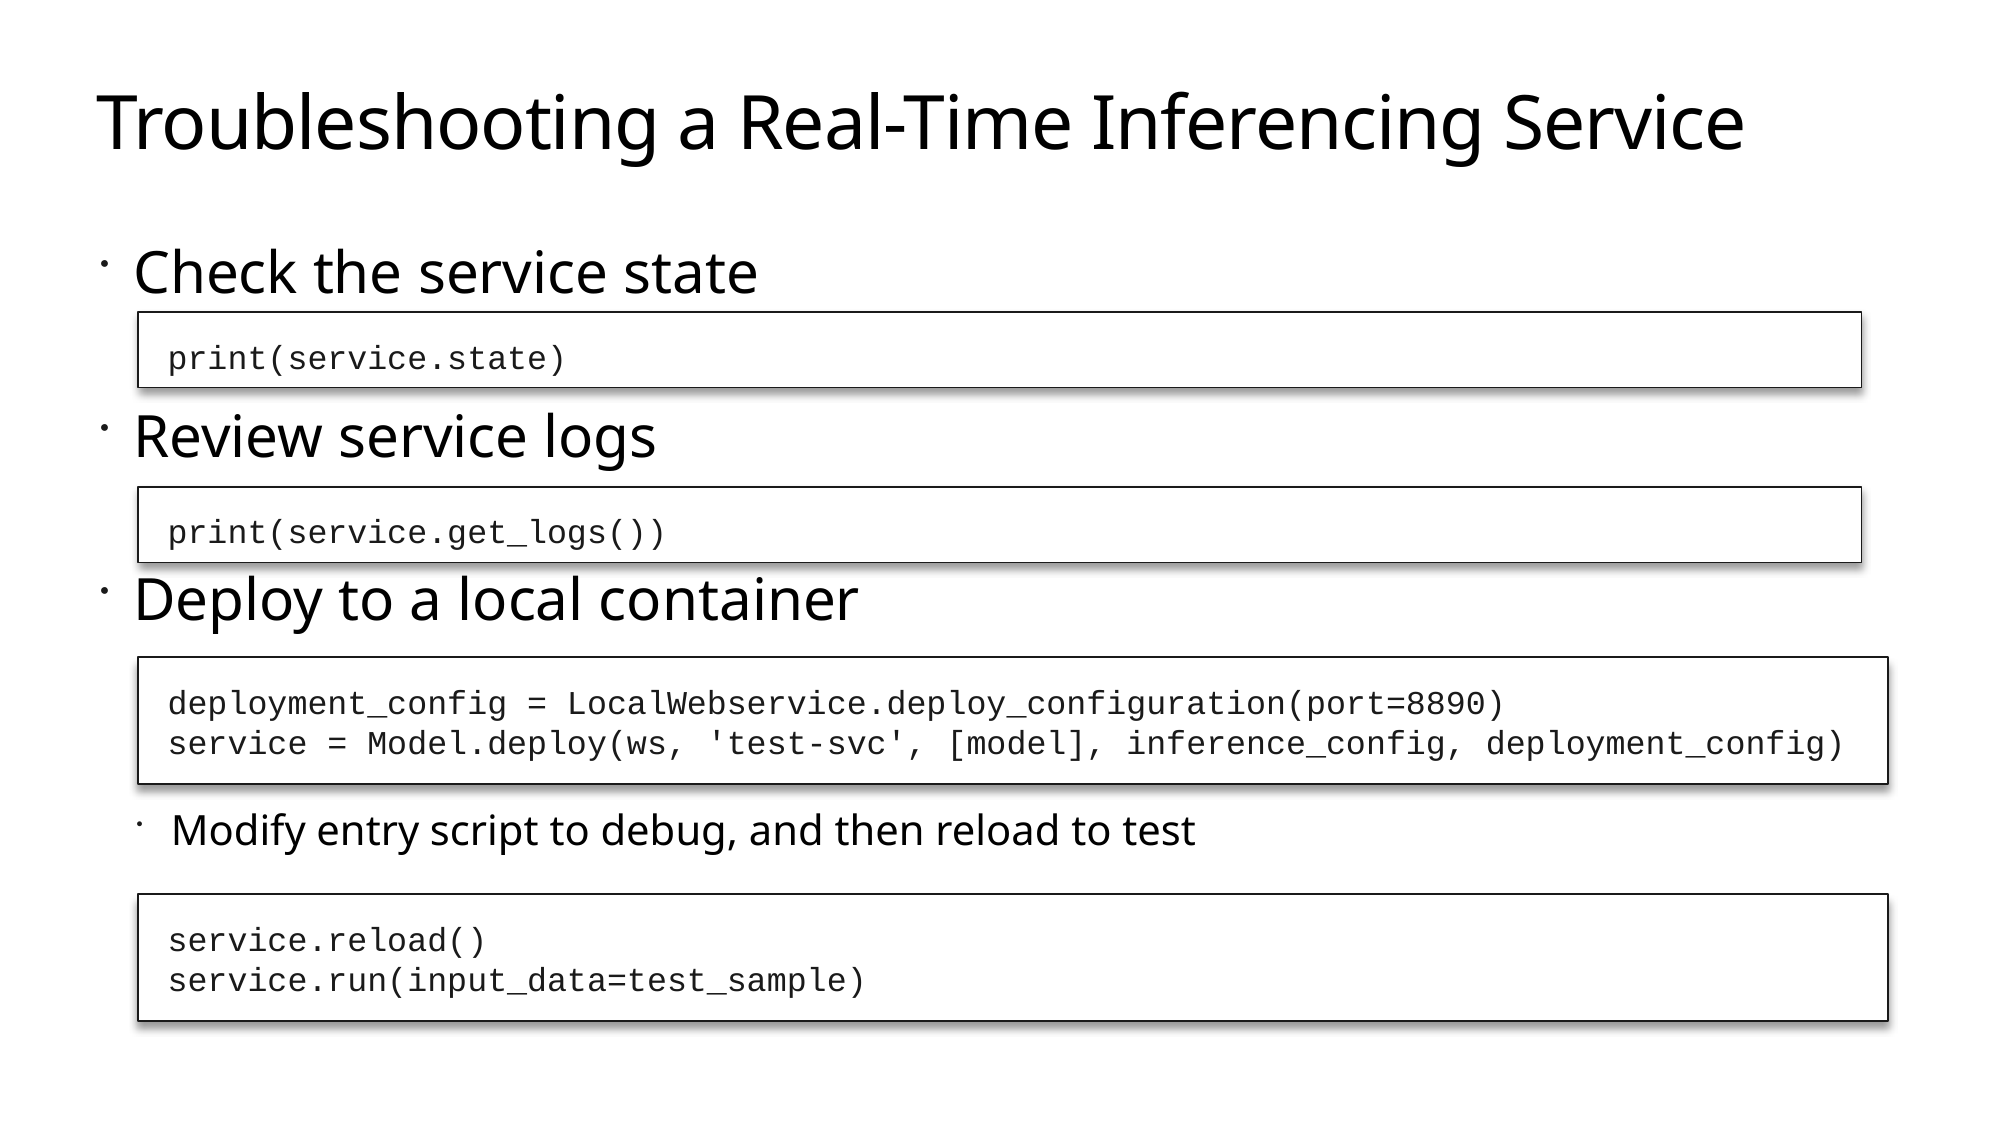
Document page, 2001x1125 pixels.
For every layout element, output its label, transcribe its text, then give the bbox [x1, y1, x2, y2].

list Check the service state Review service logs Deploy to a local container Modify entry script to debug, and then reload to test [95, 235, 1904, 900]
title Troubleshooting a Real-Time Inferencing Service [96, 75, 1904, 166]
text_box service.reload() service.run(input_data=test_sample) [137, 893, 1889, 1022]
text_box print(service.get_logs()) [137, 486, 1862, 563]
text_box deployment_config = LocalWebservice.deploy_configuration(port=8890) service = Model.deploy(ws, 'test-svc', [model], inference_config, deployment_config) [137, 656, 1889, 785]
text_box print(service.state) [137, 311, 1862, 388]
